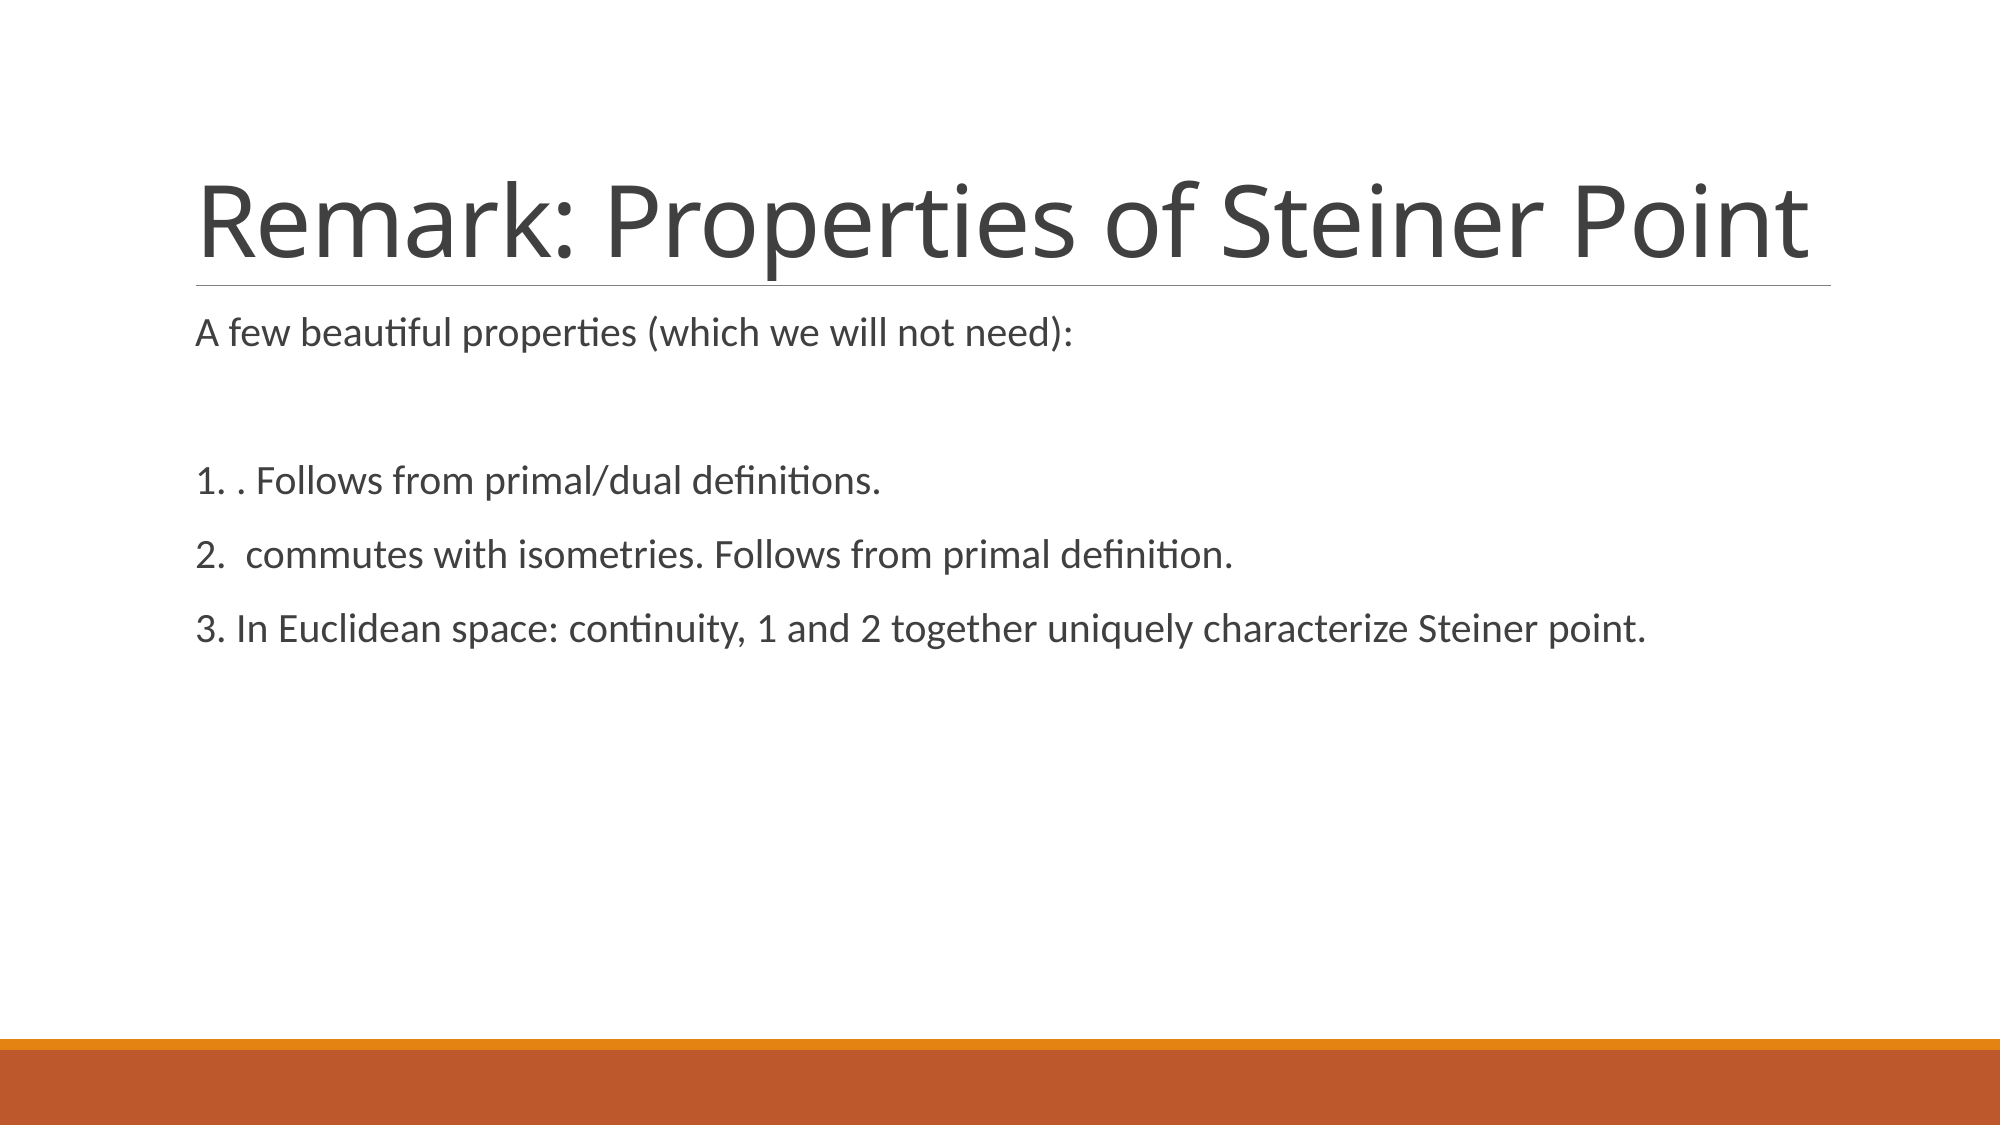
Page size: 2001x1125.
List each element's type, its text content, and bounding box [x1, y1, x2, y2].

title Remark: Properties of Steiner Point [180, 47, 1830, 285]
